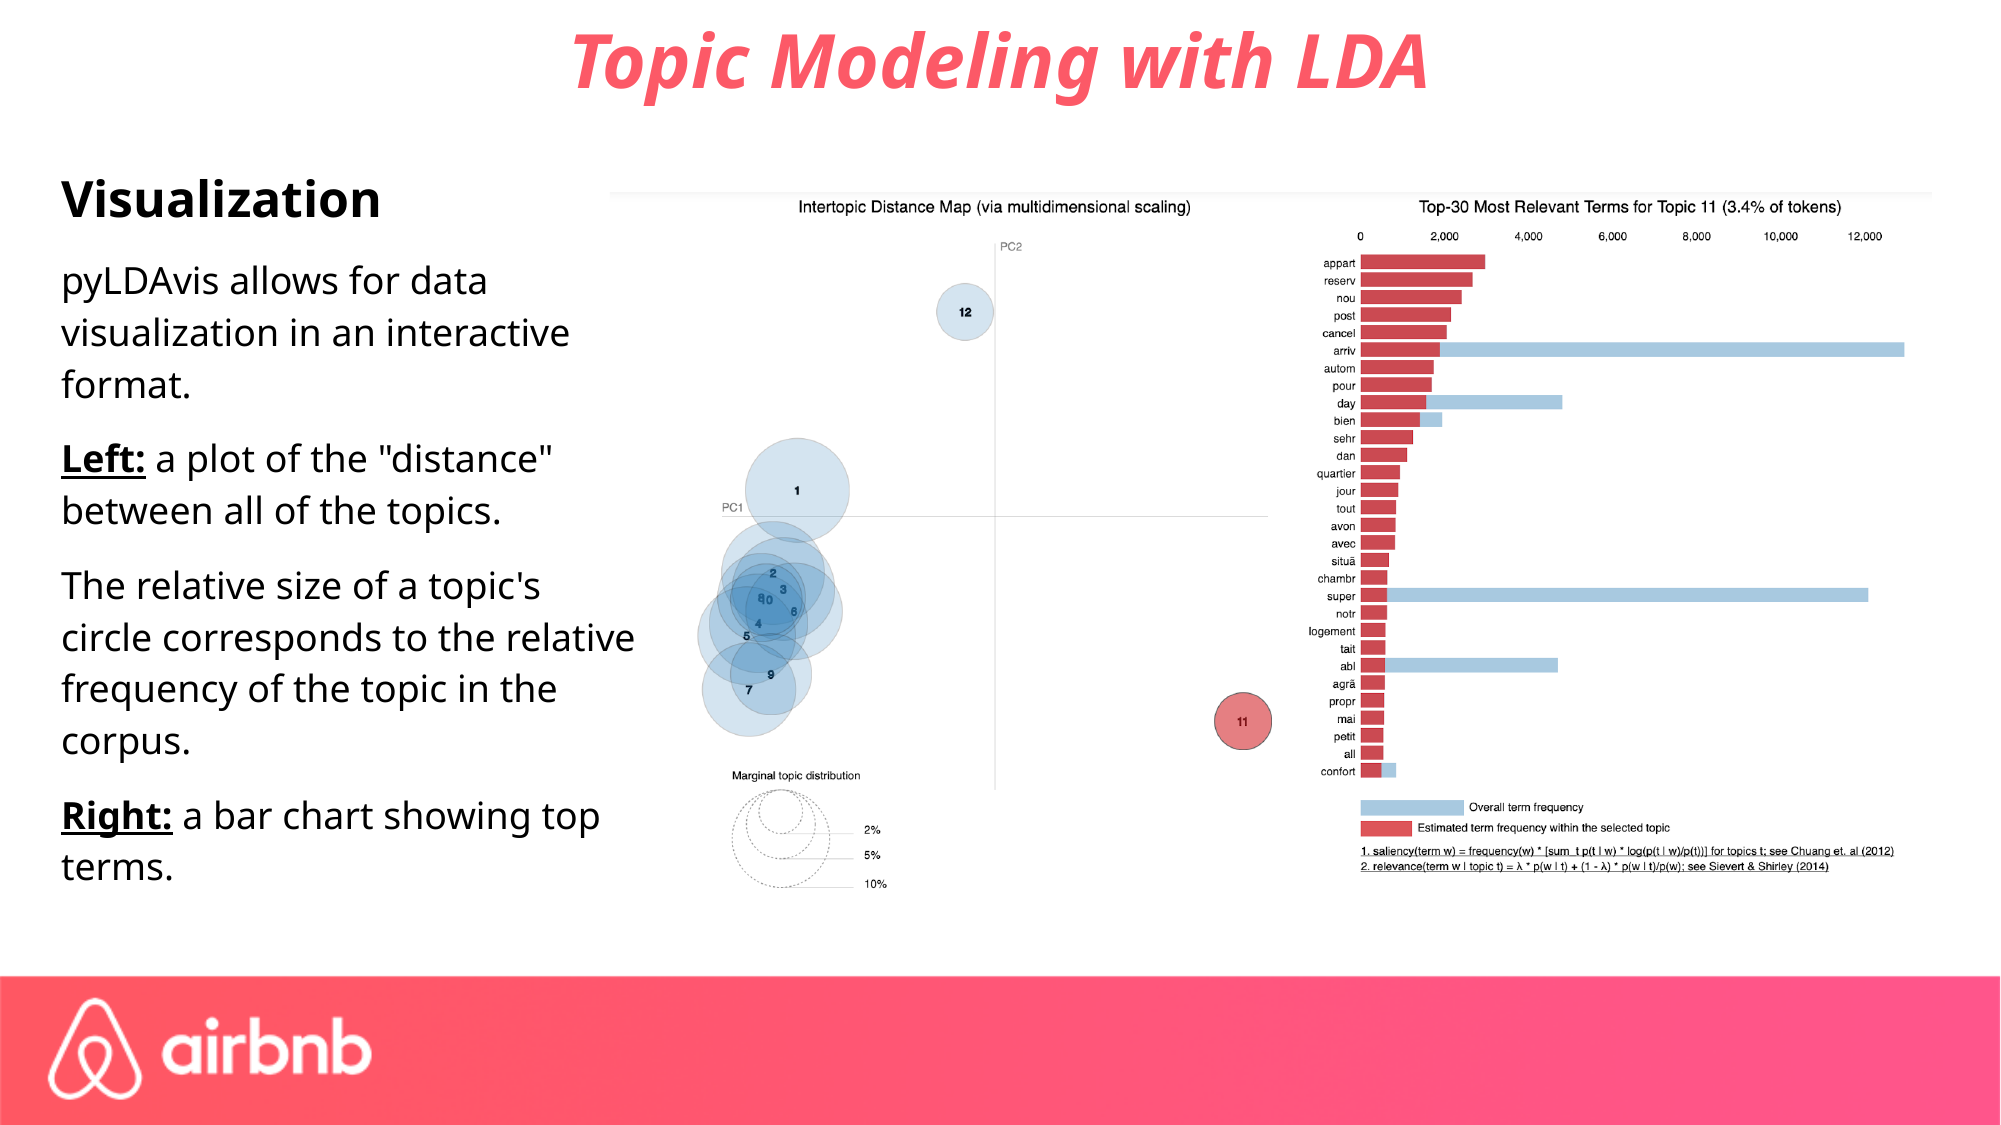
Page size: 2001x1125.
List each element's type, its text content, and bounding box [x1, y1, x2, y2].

picture [0, 0, 2001, 1125]
title Topic Modeling with LDA [0, 26, 2000, 113]
text_box Visualization pyLDAvis allows for data visualization in an interactive format. Left: a plot of the "distance" between all of the topics. The relative size of a topic's circle corresponds to the relative frequency of the topic in the corpus. Right: a bar chart showing top terms. [45, 152, 658, 919]
